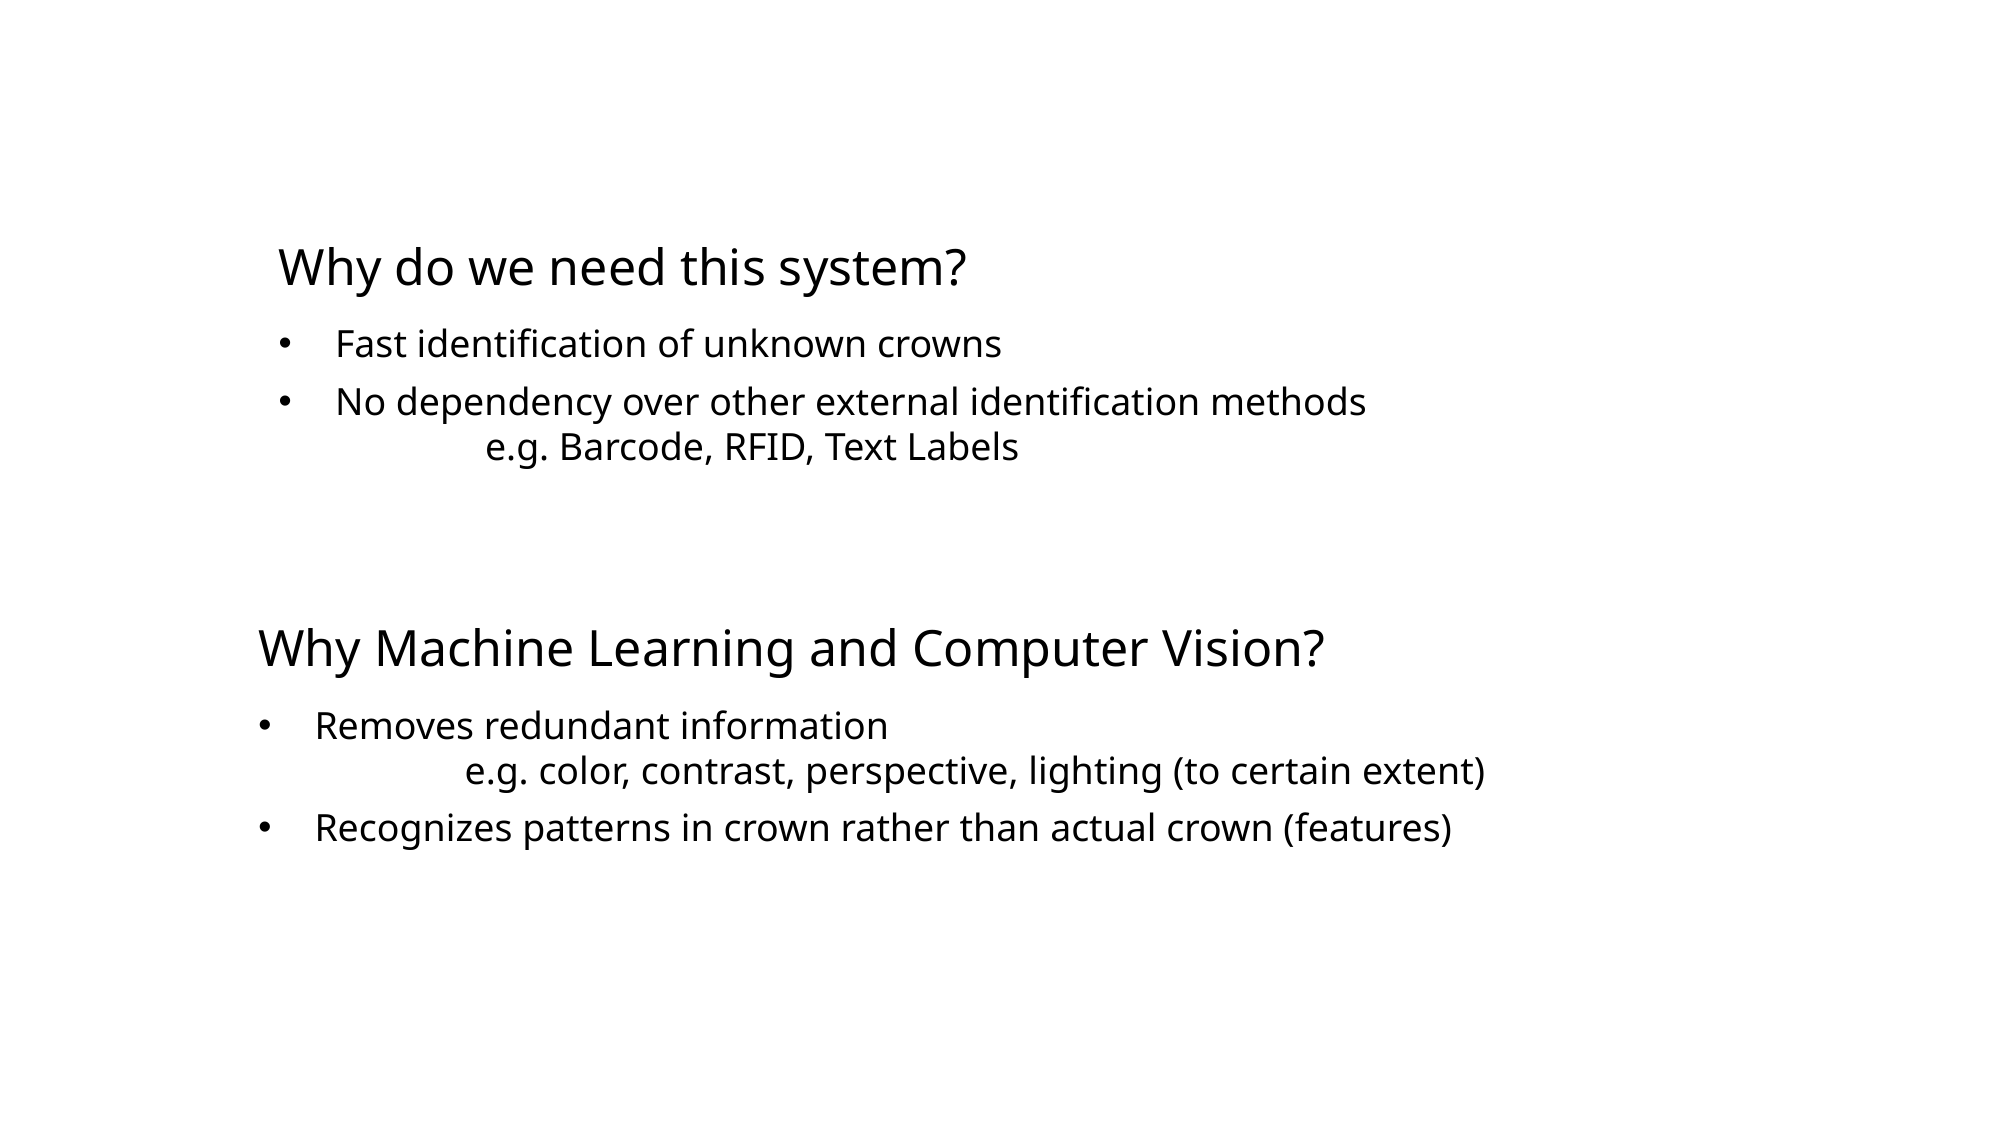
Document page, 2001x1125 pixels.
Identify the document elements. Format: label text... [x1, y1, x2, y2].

text_box Why Machine Learning and Computer Vision? Removes redundant information e.g. color, contrast, perspective, lighting (to certain extent) Recognizes patterns in crown rather than actual crown (features) [243, 609, 1501, 857]
text_box Why do we need this system? Fast identification of unknown crowns No dependency over other external identification methods e.g. Barcode, RFID, Text Labels [263, 227, 1383, 476]
